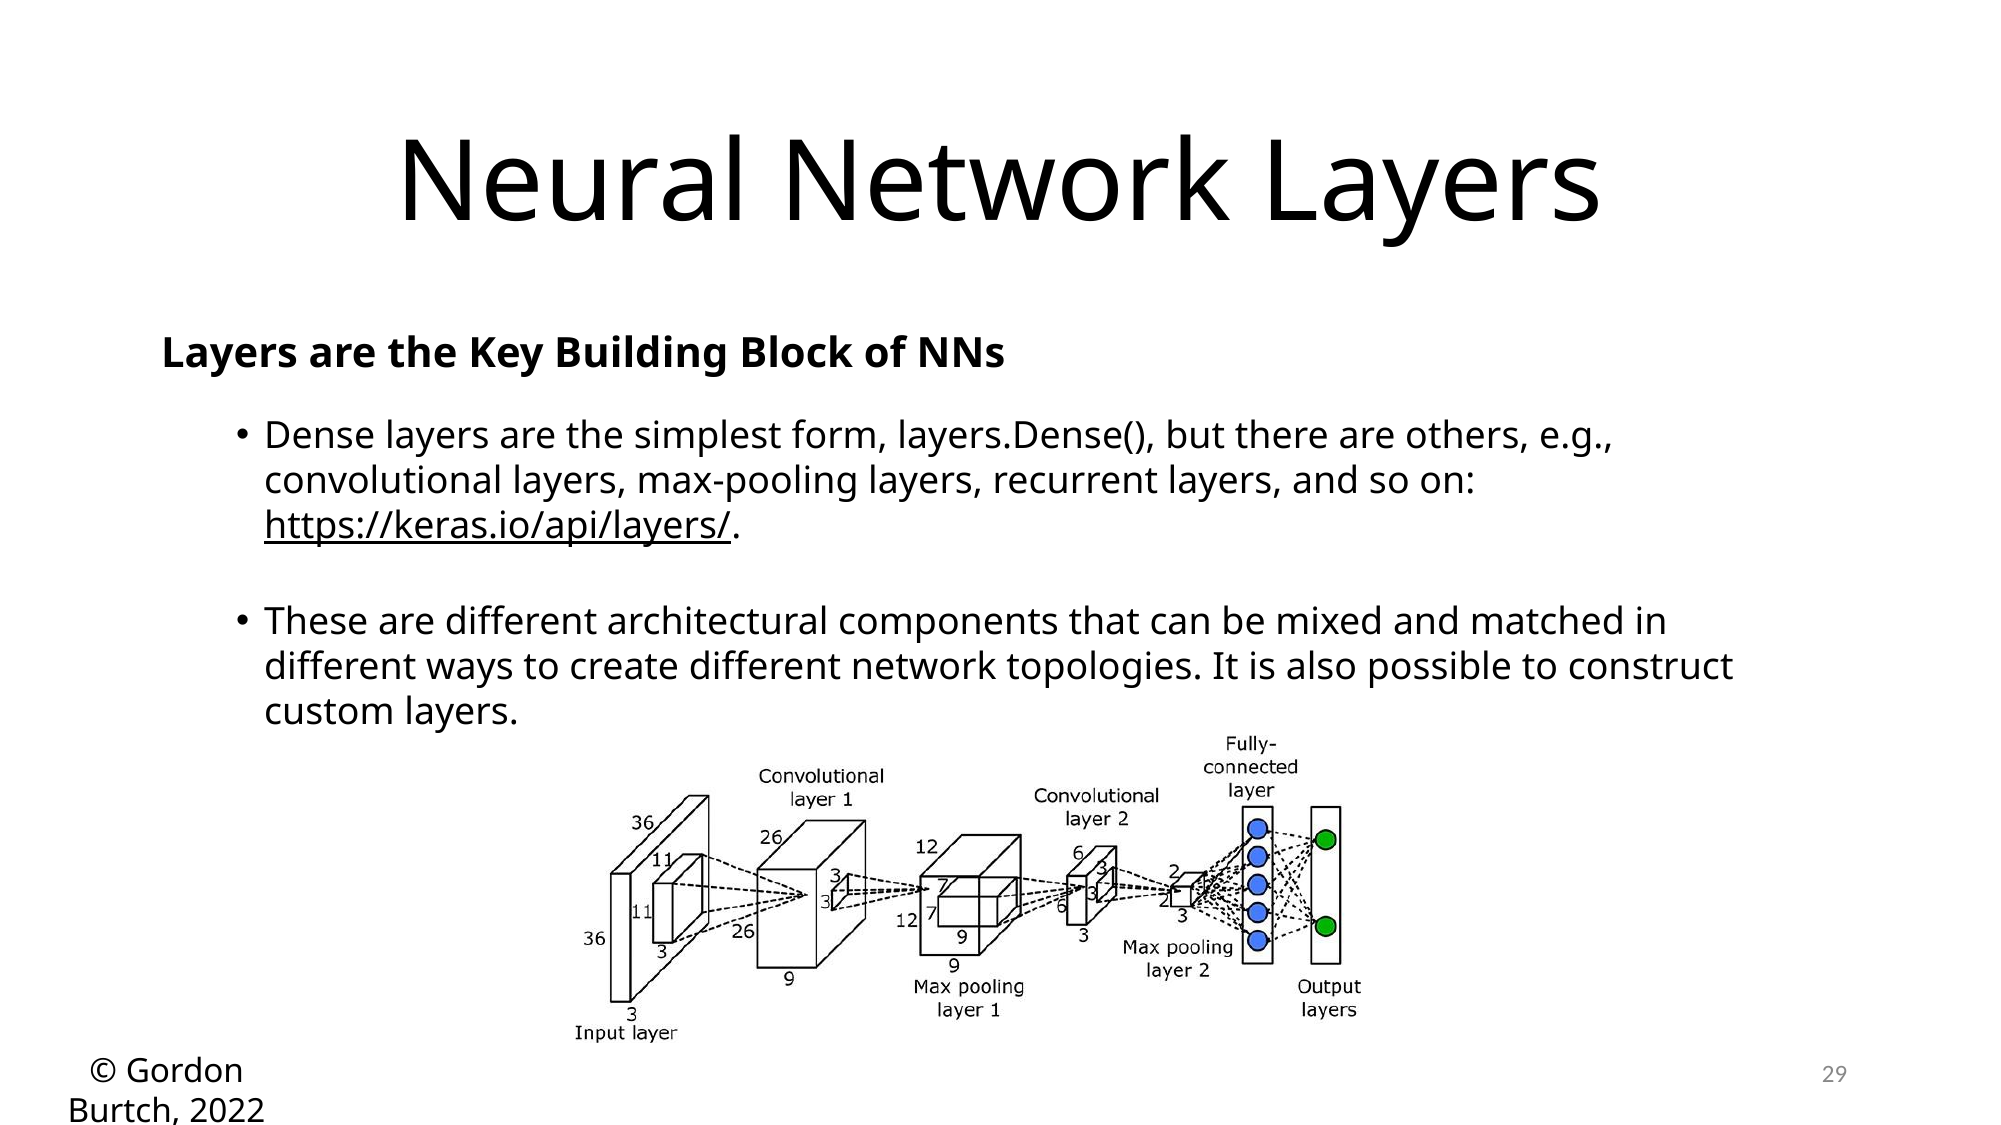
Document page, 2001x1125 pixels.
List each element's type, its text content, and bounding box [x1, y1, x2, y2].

text_box Layers are the Key Building Block of NNs Dense layers are the simplest form, layers.Dense(), but there are others, e.g., convolutional layers, max-pooling layers, recurrent layers, and so on: https://keras.io/api/layers/. These are different architectural components that can be mixed and matched in different ways to create different network topologies. It is also possible to construct custom layers. [146, 318, 1790, 740]
text_box Neural Network Layers [337, 100, 1663, 251]
slide_number 29 [1412, 1042, 1863, 1103]
picture [574, 735, 1361, 1043]
